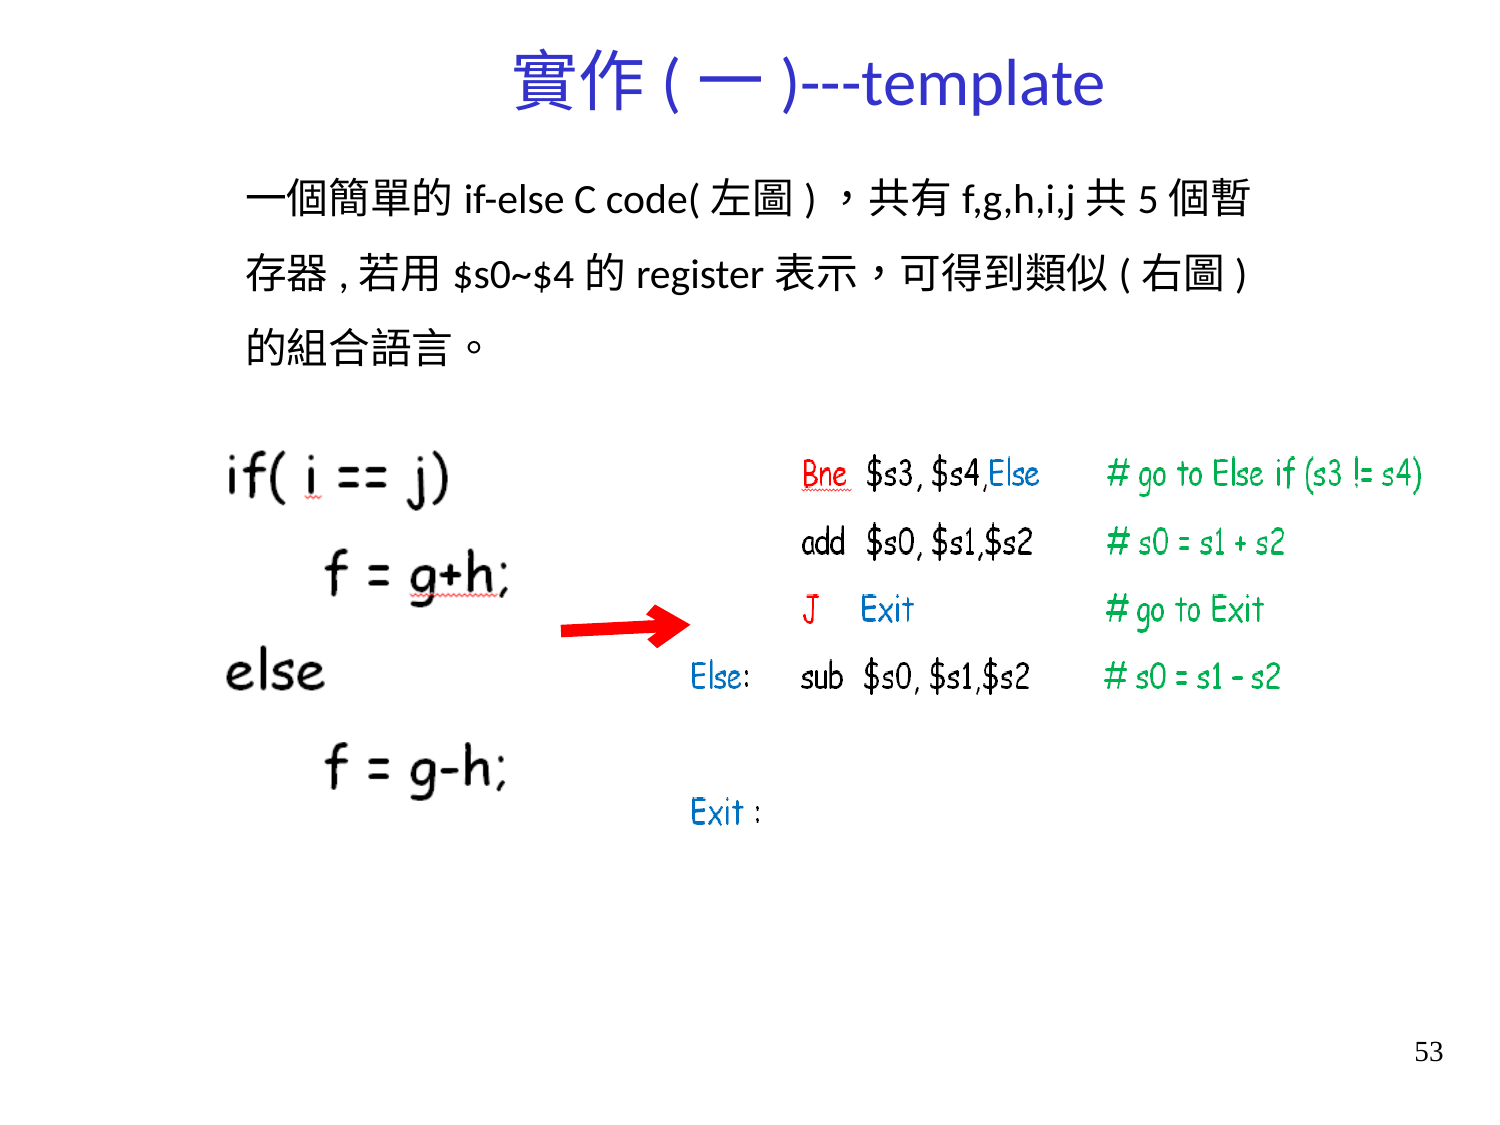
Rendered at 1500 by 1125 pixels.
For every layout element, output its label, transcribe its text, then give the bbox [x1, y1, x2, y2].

picture [194, 429, 562, 821]
picture [689, 409, 1431, 846]
slide_number 53 [1108, 1024, 1460, 1103]
text_box 一個簡單的if-else C code(左圖)，共有f,g,h,i,j共5個暫存器,若用$s0~$4的register表示，可得到類似(右圖)的組合語言。 [230, 139, 1270, 469]
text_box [560, 624, 691, 632]
subtitle 實作(一)---template [159, 30, 1460, 185]
